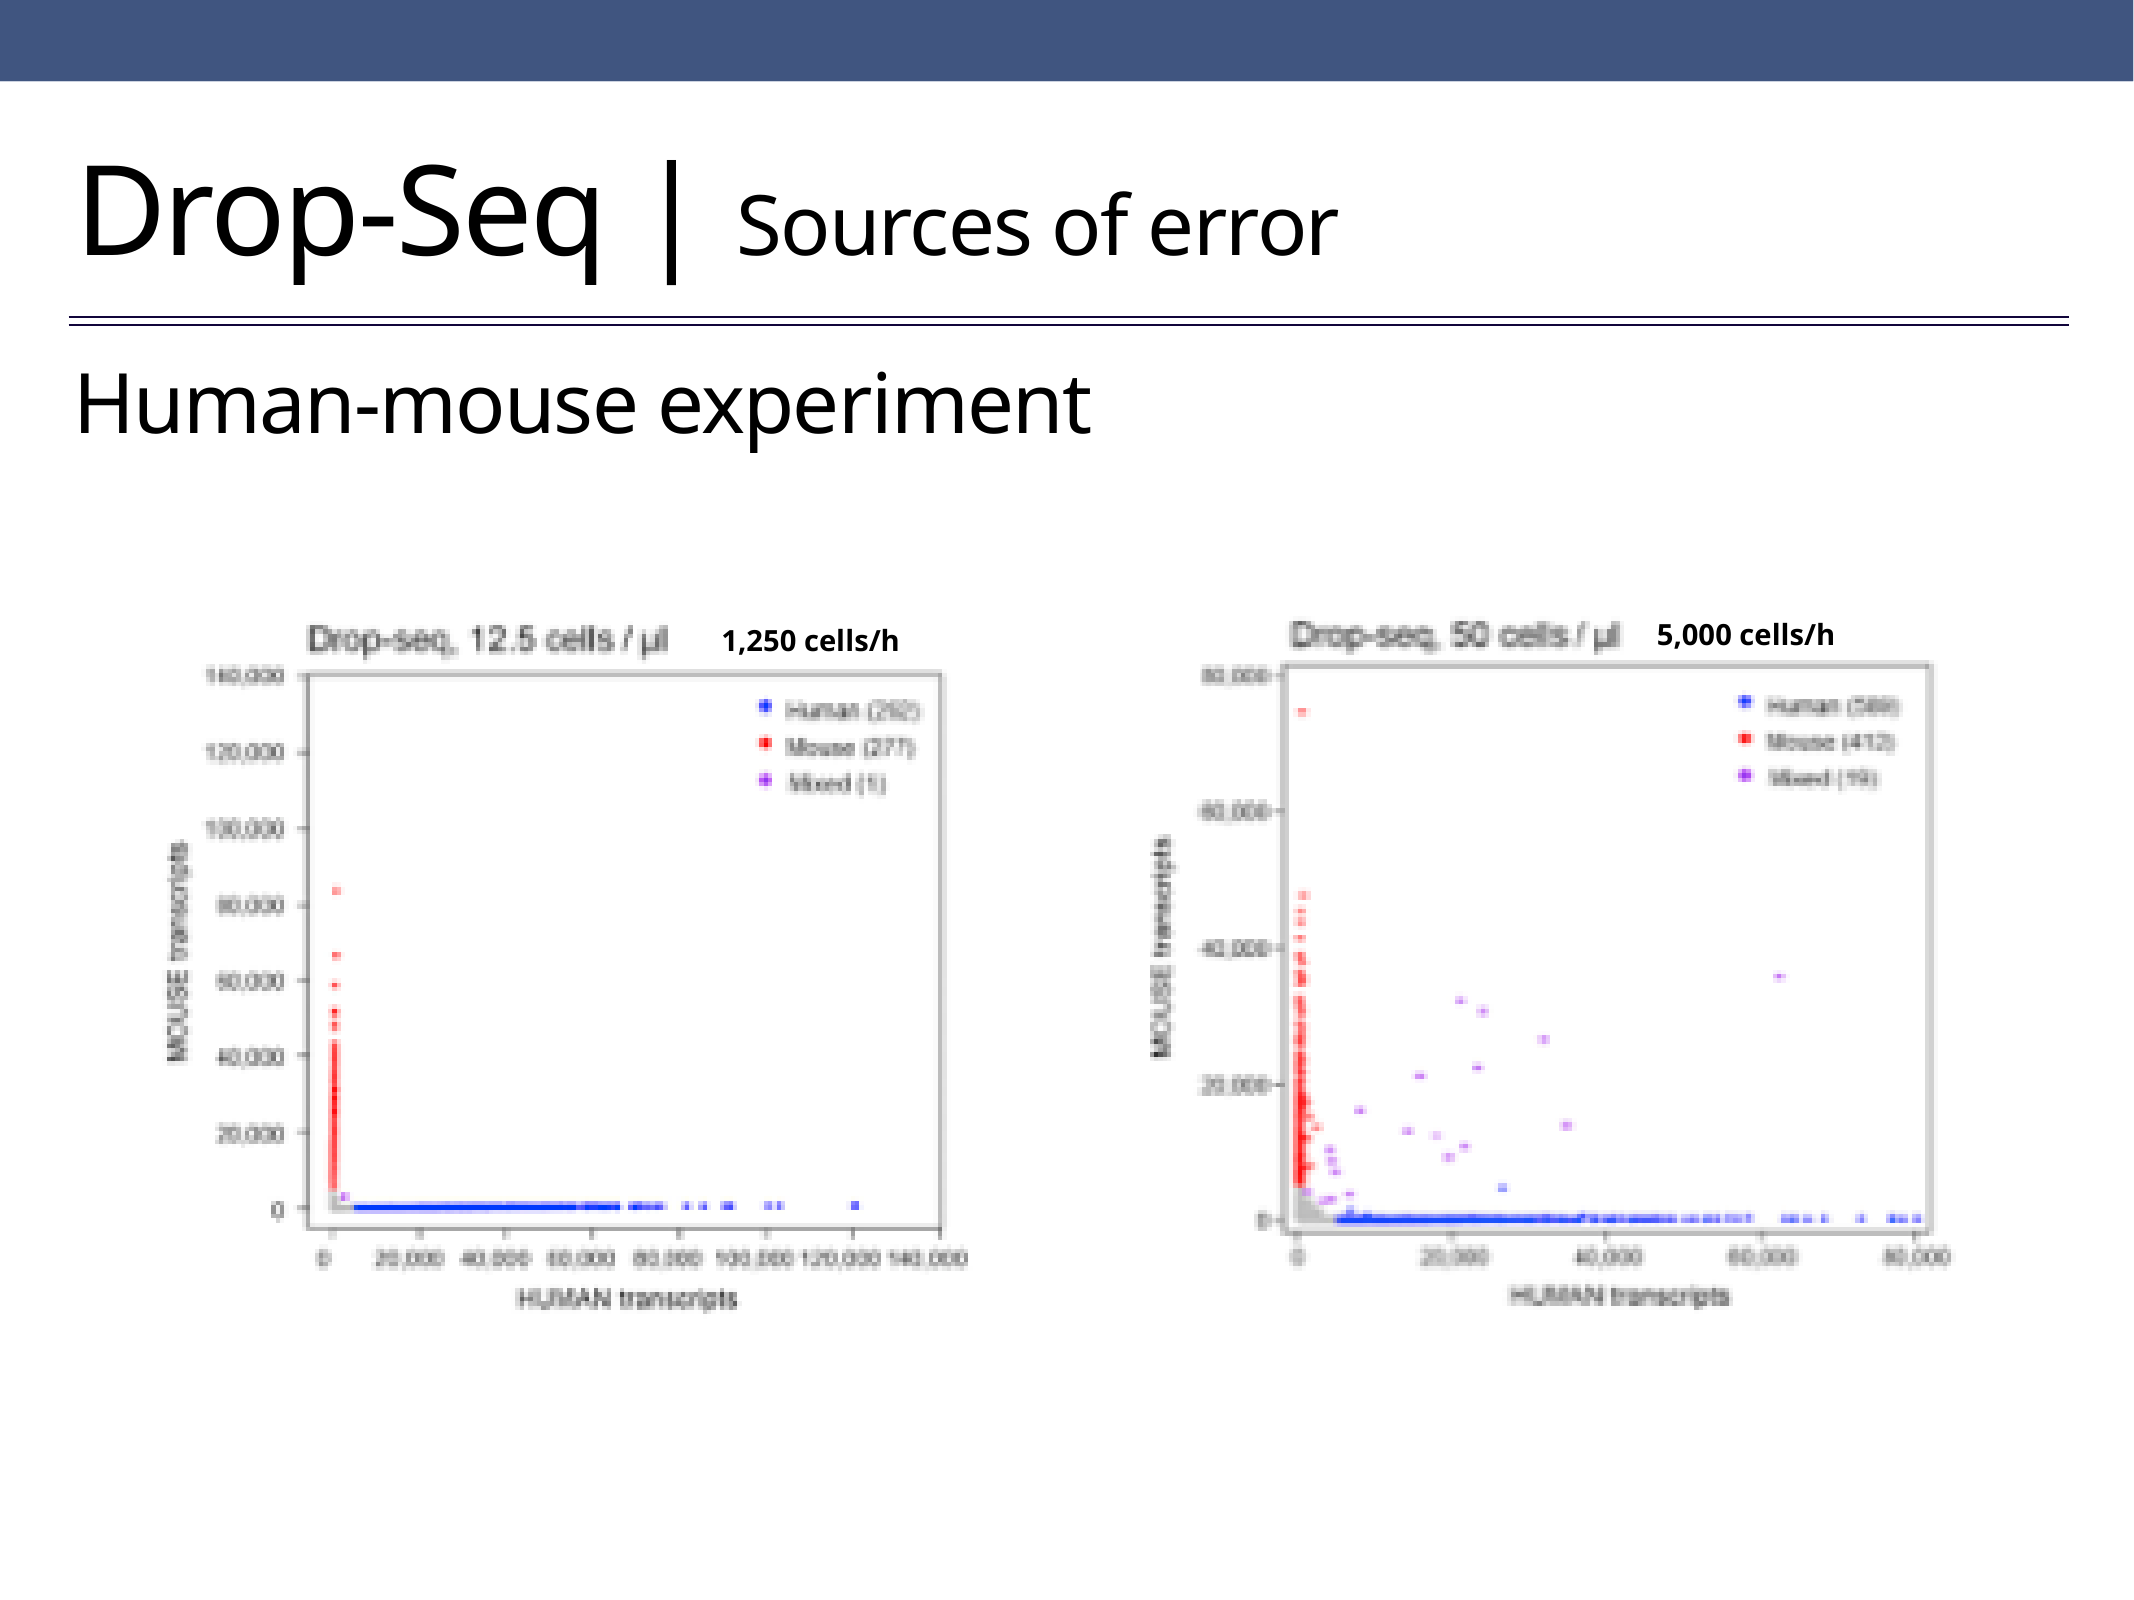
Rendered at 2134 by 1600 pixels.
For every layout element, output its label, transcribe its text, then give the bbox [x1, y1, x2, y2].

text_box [70, 487, 1991, 1354]
text_box Drop-Seq | Sources of error [66, 122, 2067, 307]
text_box [0, 0, 2134, 82]
text_box Human-mouse experiment [65, 352, 1102, 460]
